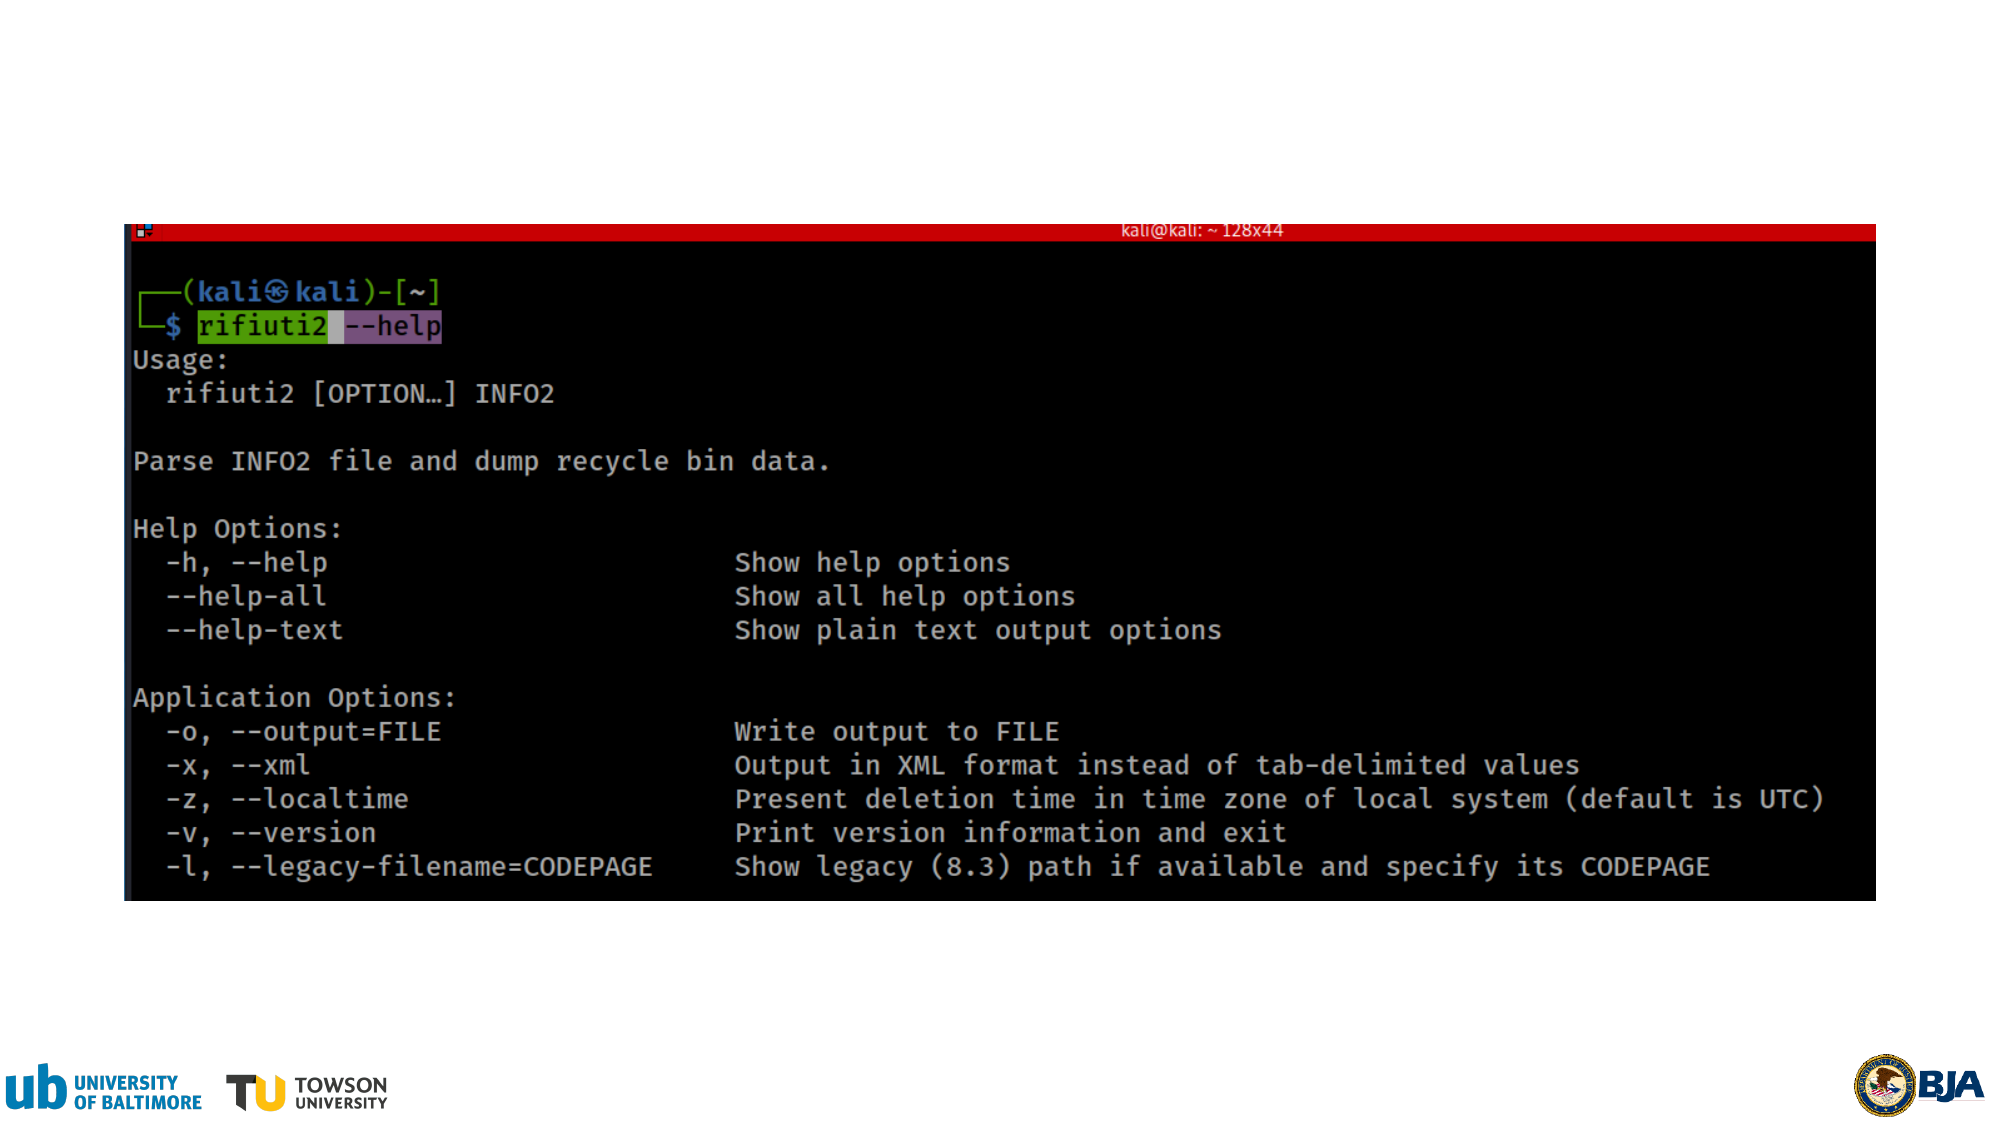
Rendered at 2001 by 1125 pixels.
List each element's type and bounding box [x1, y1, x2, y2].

picture [0, 1031, 407, 1125]
picture [1854, 1054, 1986, 1117]
picture [124, 224, 1876, 901]
